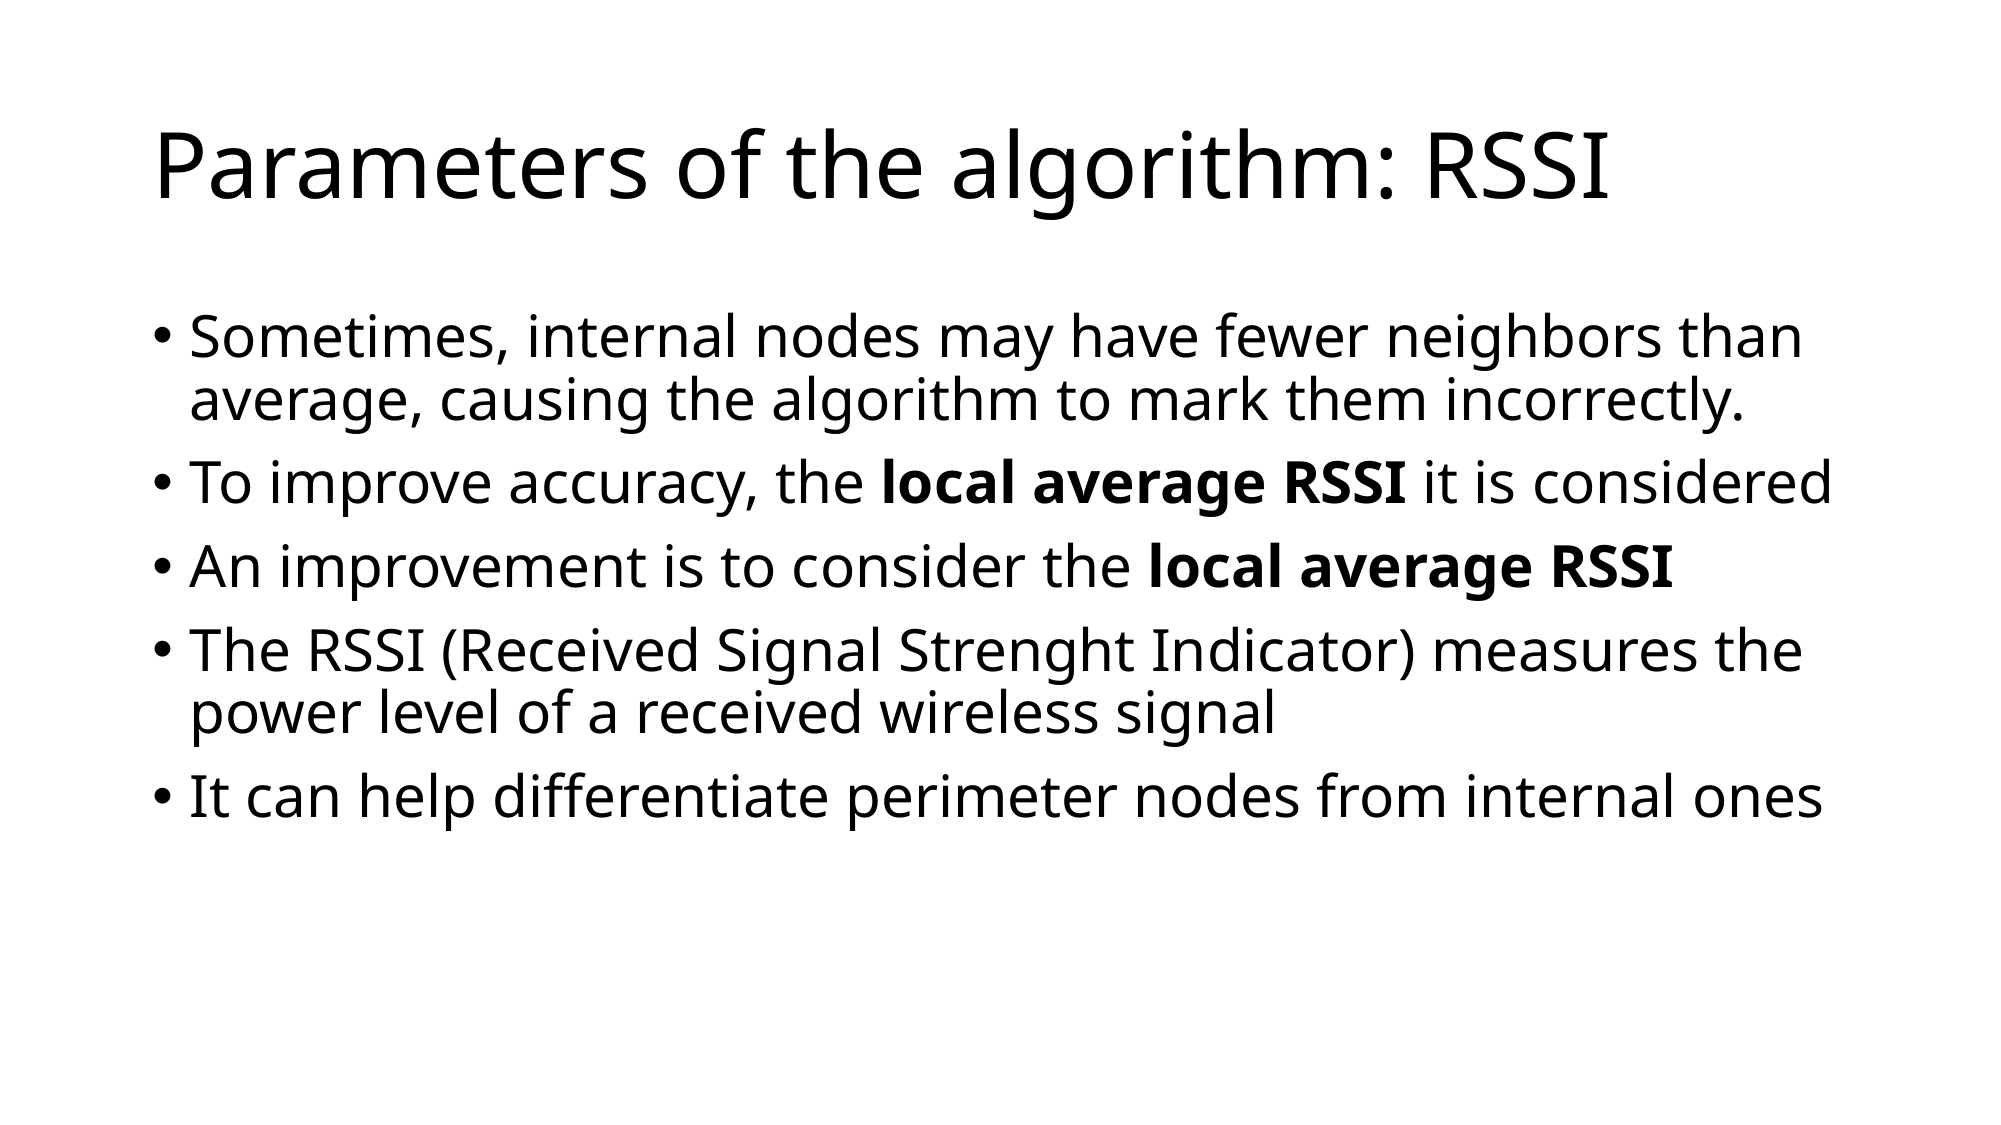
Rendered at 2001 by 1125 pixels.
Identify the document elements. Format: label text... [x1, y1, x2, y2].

list Sometimes, internal nodes may have fewer neighbors than average, causing the algorithm to mark them incorrectly. To improve accuracy, the local average RSSI it is considered An improvement is to consider the local average RSSI The RSSI (Received Signal Strenght Indicator) measures the power level of a received wireless signal It can help differentiate perimeter nodes from internal ones [137, 299, 1863, 1014]
title Parameters of the algorithm: RSSI [137, 59, 1863, 278]
